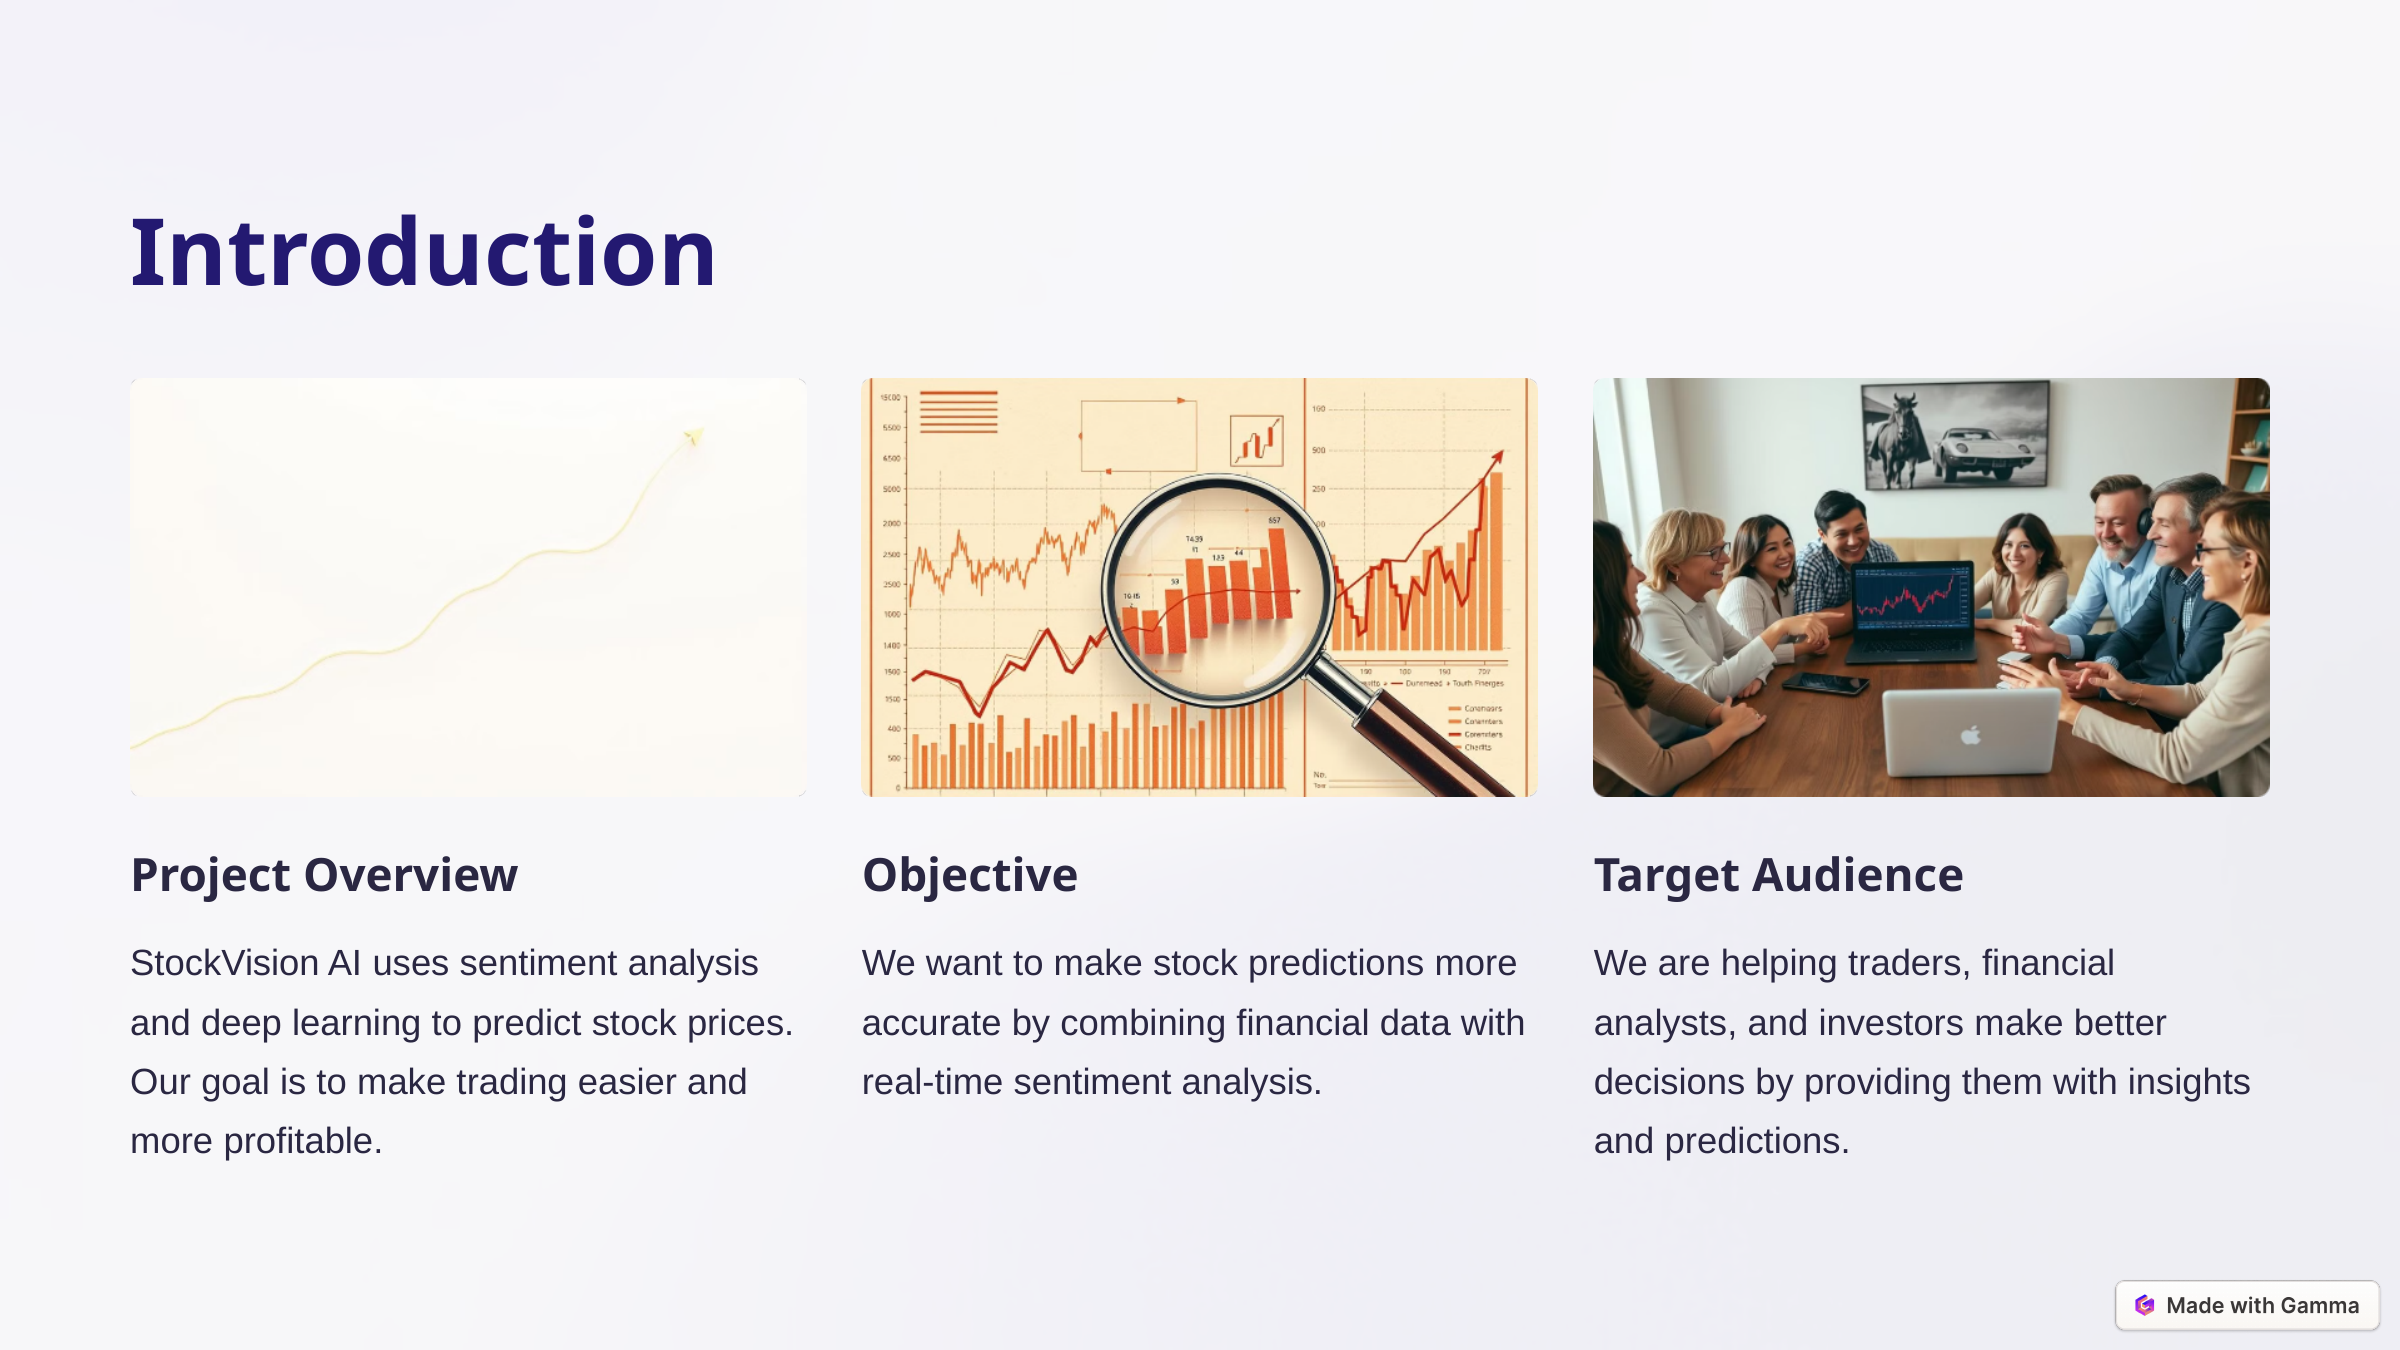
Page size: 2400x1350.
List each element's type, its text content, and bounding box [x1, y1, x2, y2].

text_box Target Audience [1593, 843, 2059, 902]
text_box StockVision AI uses sentiment analysis and deep learning to predict stock prices. Our goal is to make trading easier and more profitable. [130, 923, 807, 1162]
text_box We are helping traders, financial analysts, and investors make better decisions by providing them with insights and predictions. [1593, 923, 2270, 1162]
picture [861, 378, 1538, 797]
text_box We want to make stock predictions more accurate by combining financial data with real-time sentiment analysis. [861, 923, 1538, 1103]
picture [1593, 378, 2270, 797]
picture [2106, 1271, 2389, 1339]
text_box Objective [861, 843, 1327, 902]
text_box Project Overview [130, 843, 596, 902]
text_box Introduction [130, 188, 1061, 305]
picture [130, 378, 807, 797]
